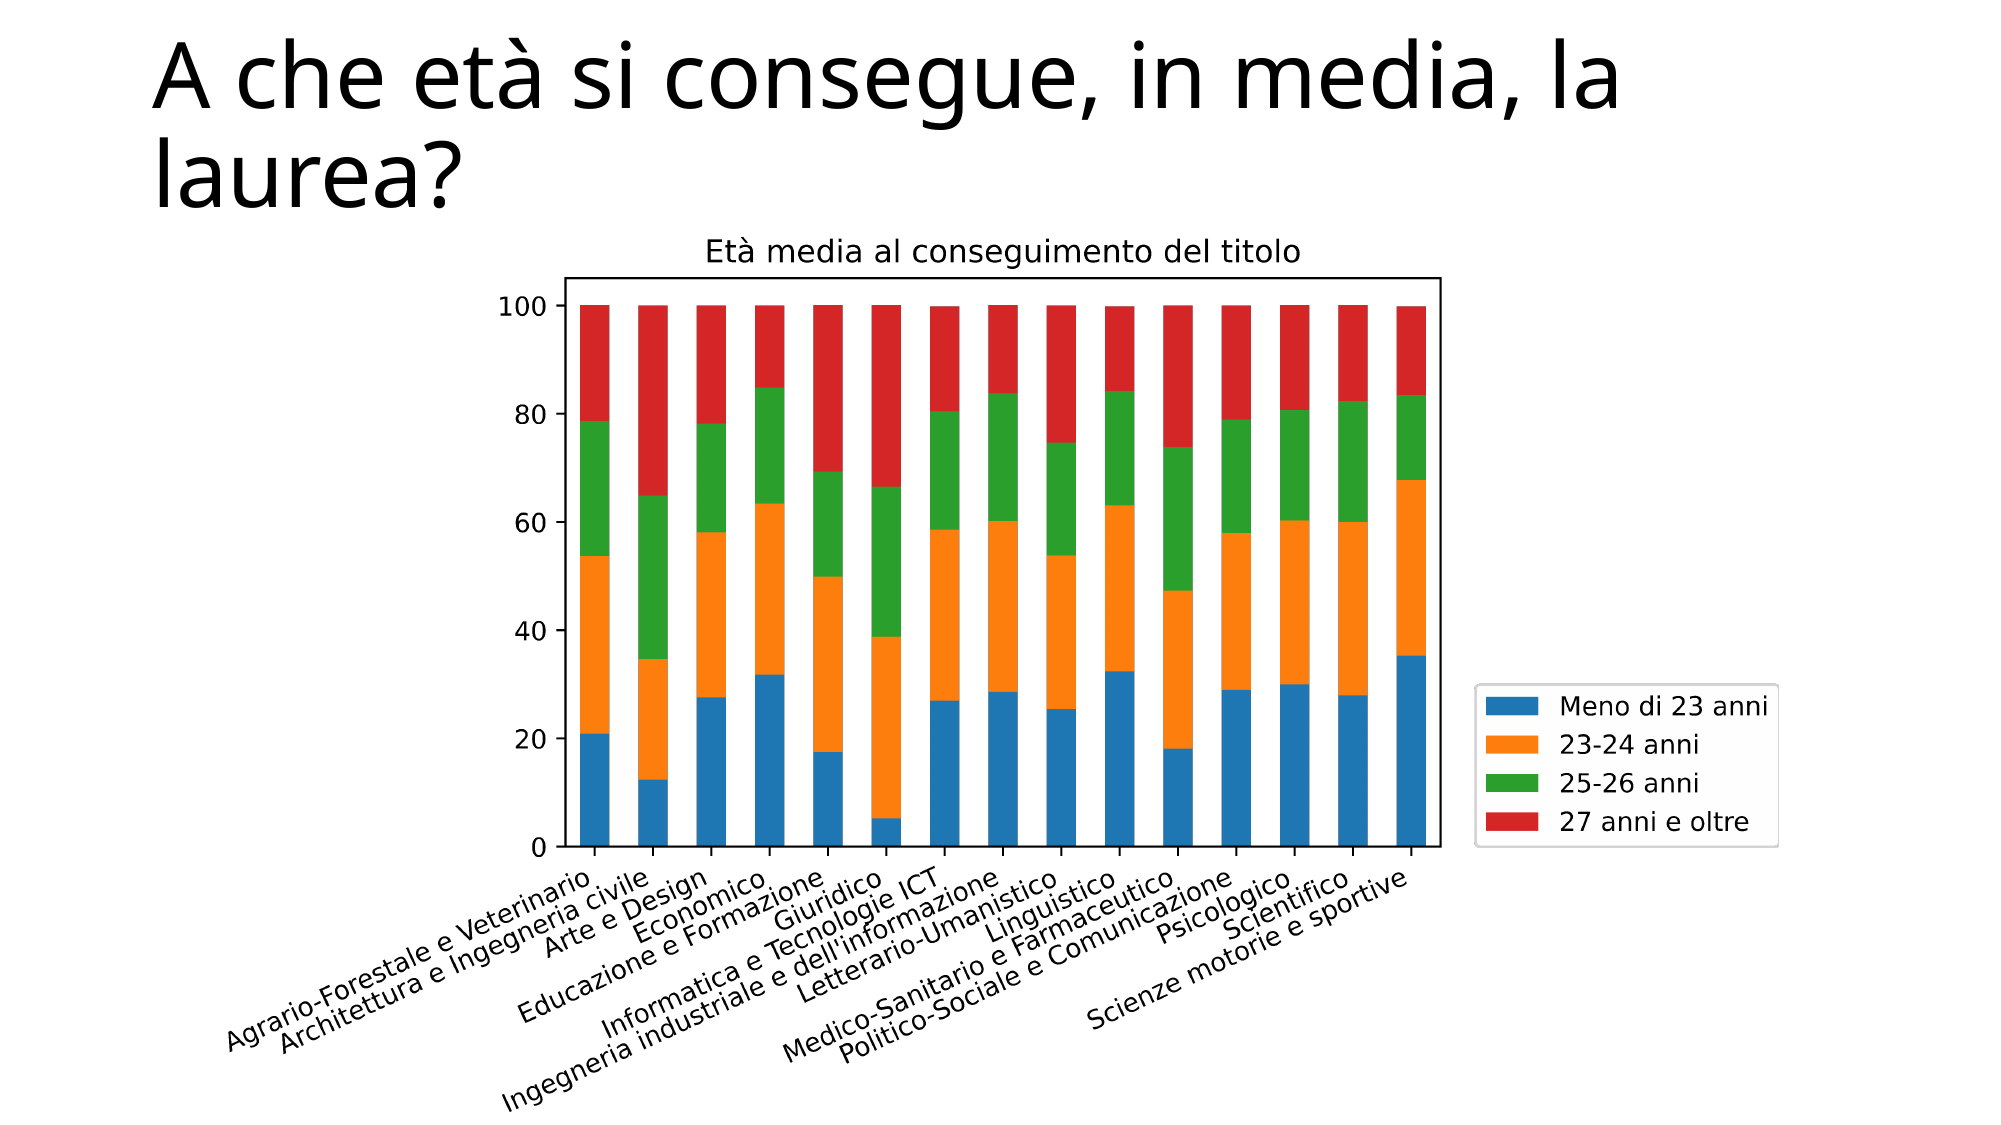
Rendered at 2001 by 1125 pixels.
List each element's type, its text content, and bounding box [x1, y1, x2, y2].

title A che età si consegue, in media, la laurea? [137, 20, 1863, 238]
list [221, 237, 1779, 1118]
